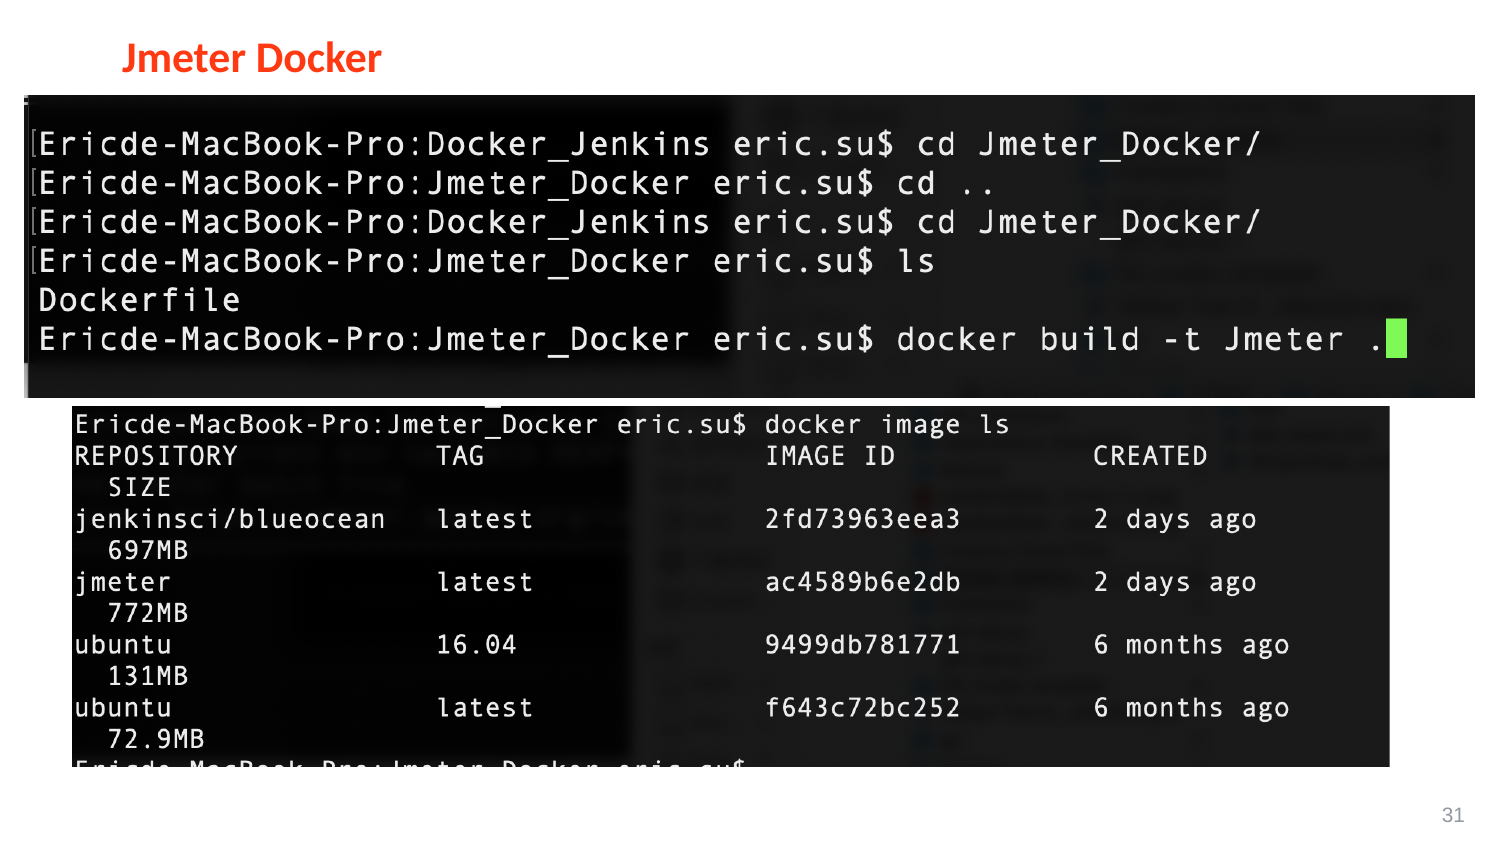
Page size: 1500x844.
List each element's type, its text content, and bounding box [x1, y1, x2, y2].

picture [72, 406, 1390, 767]
list Jmeter Docker [107, 31, 1448, 71]
picture [24, 95, 1475, 398]
slide_number 31 [1389, 782, 1480, 844]
